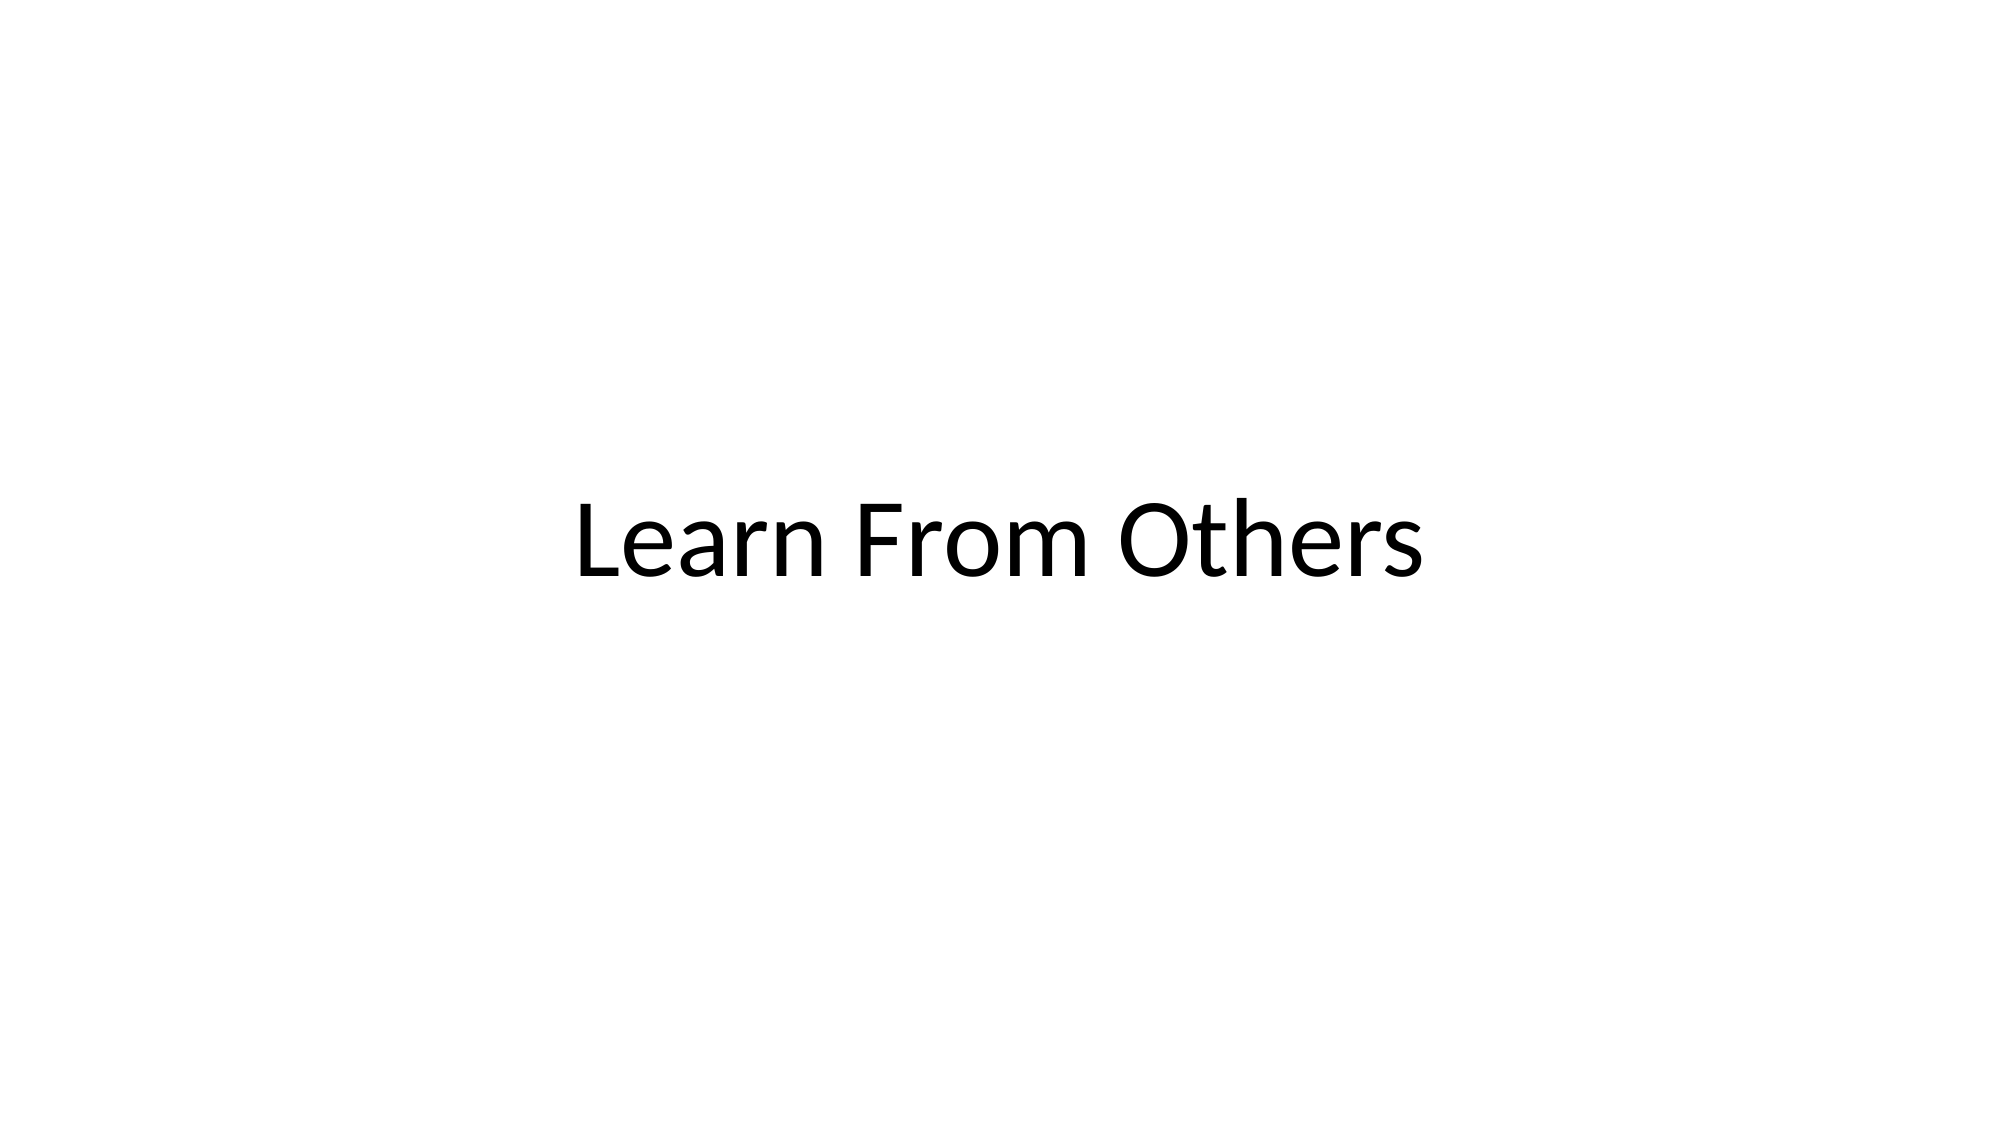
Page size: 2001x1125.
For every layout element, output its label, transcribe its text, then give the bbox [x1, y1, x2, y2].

text_box Learn From Others [0, 456, 2000, 607]
